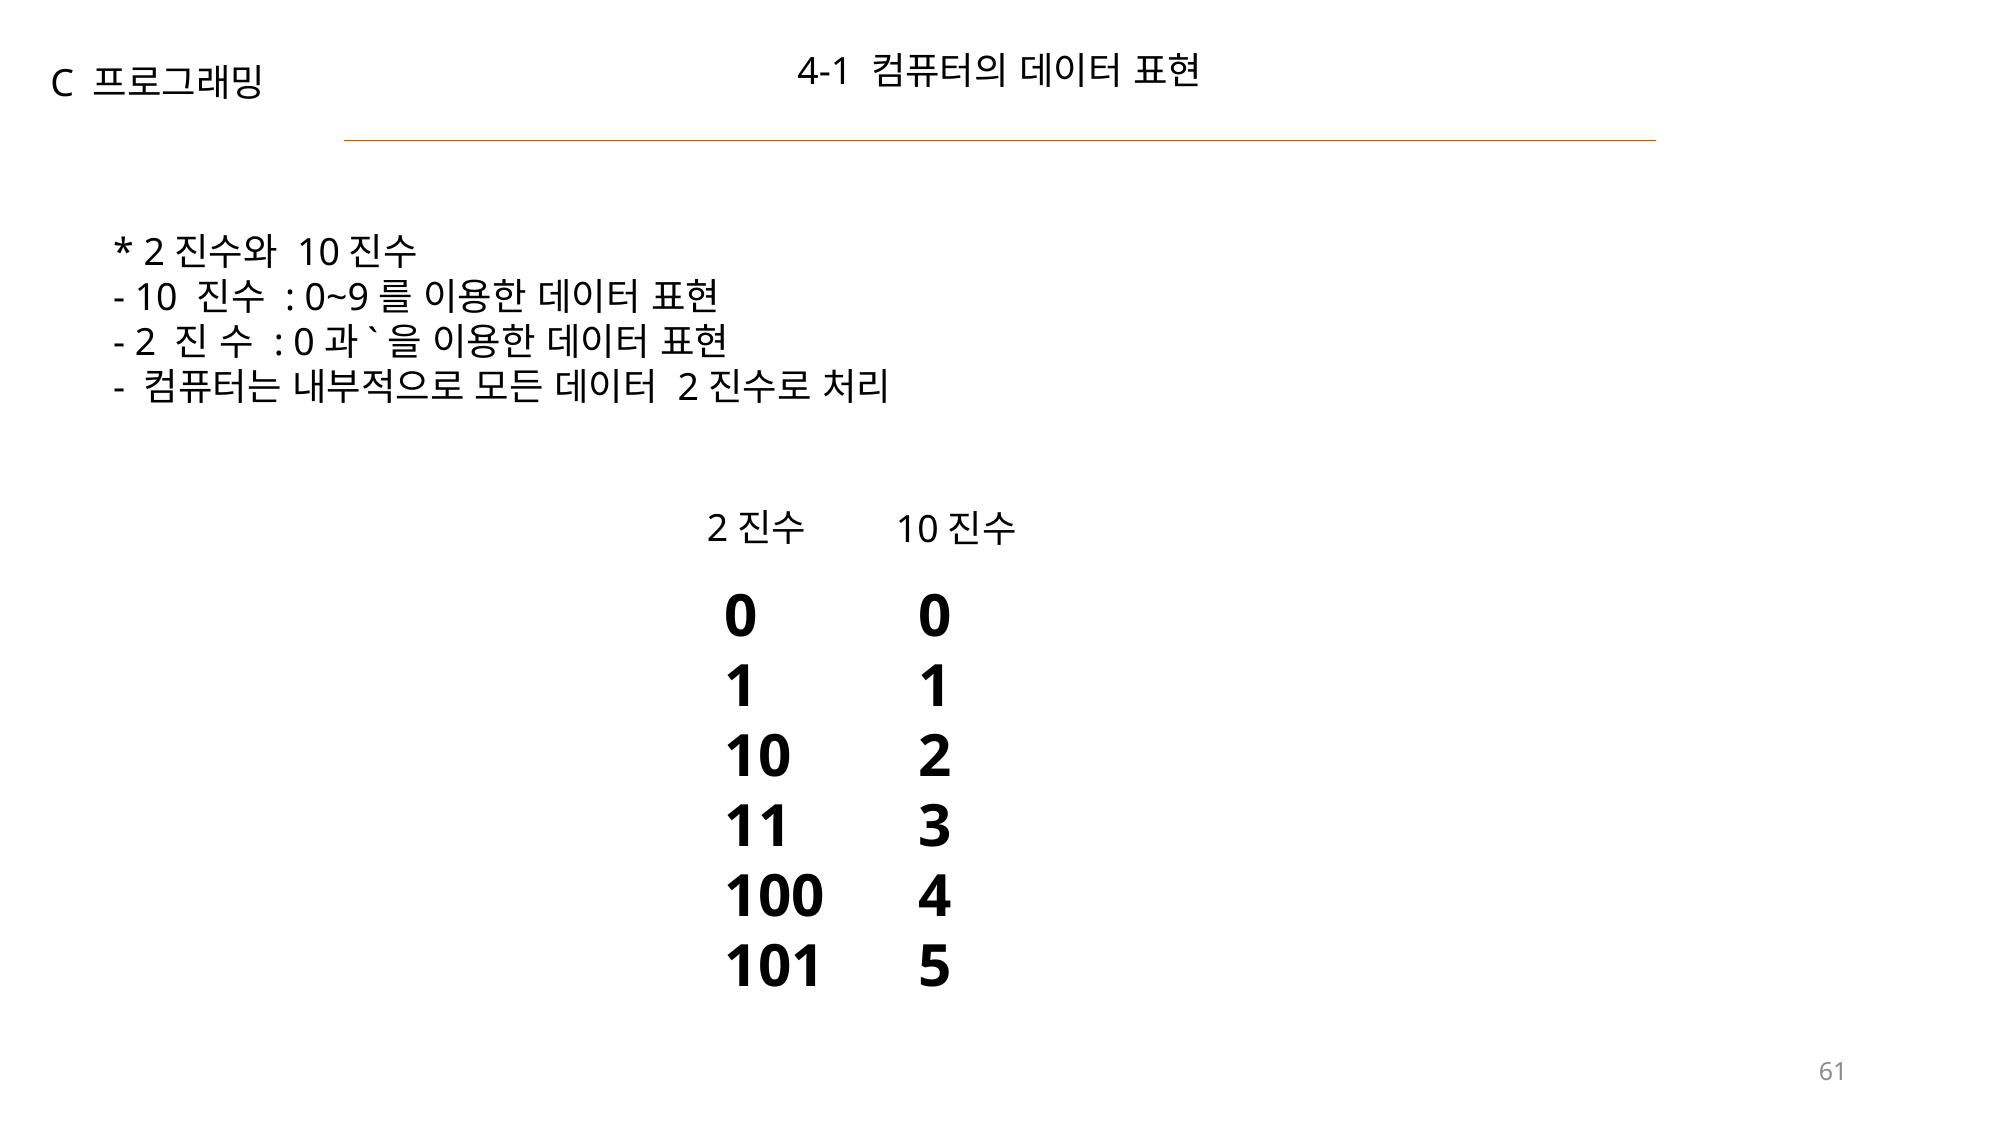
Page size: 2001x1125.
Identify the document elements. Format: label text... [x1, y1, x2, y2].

text_box * 2진수와 10진수 - 10 진수 : 0~9를 이용한 데이터 표현 - 2 진 수 : 0과`을 이용한 데이터 표현 - 컴퓨터는 내부적으로 모든 데이터 2진수로 처리 [98, 220, 907, 416]
text_box 0 1 2 3 4 5 [904, 570, 967, 1076]
text_box 2진수 [692, 496, 822, 556]
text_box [29, 40, 1656, 141]
text_box 10진수 [880, 498, 1032, 558]
slide_number 61 [1412, 1042, 1863, 1103]
text_box 0 1 10 11 100 101 [709, 570, 840, 1006]
